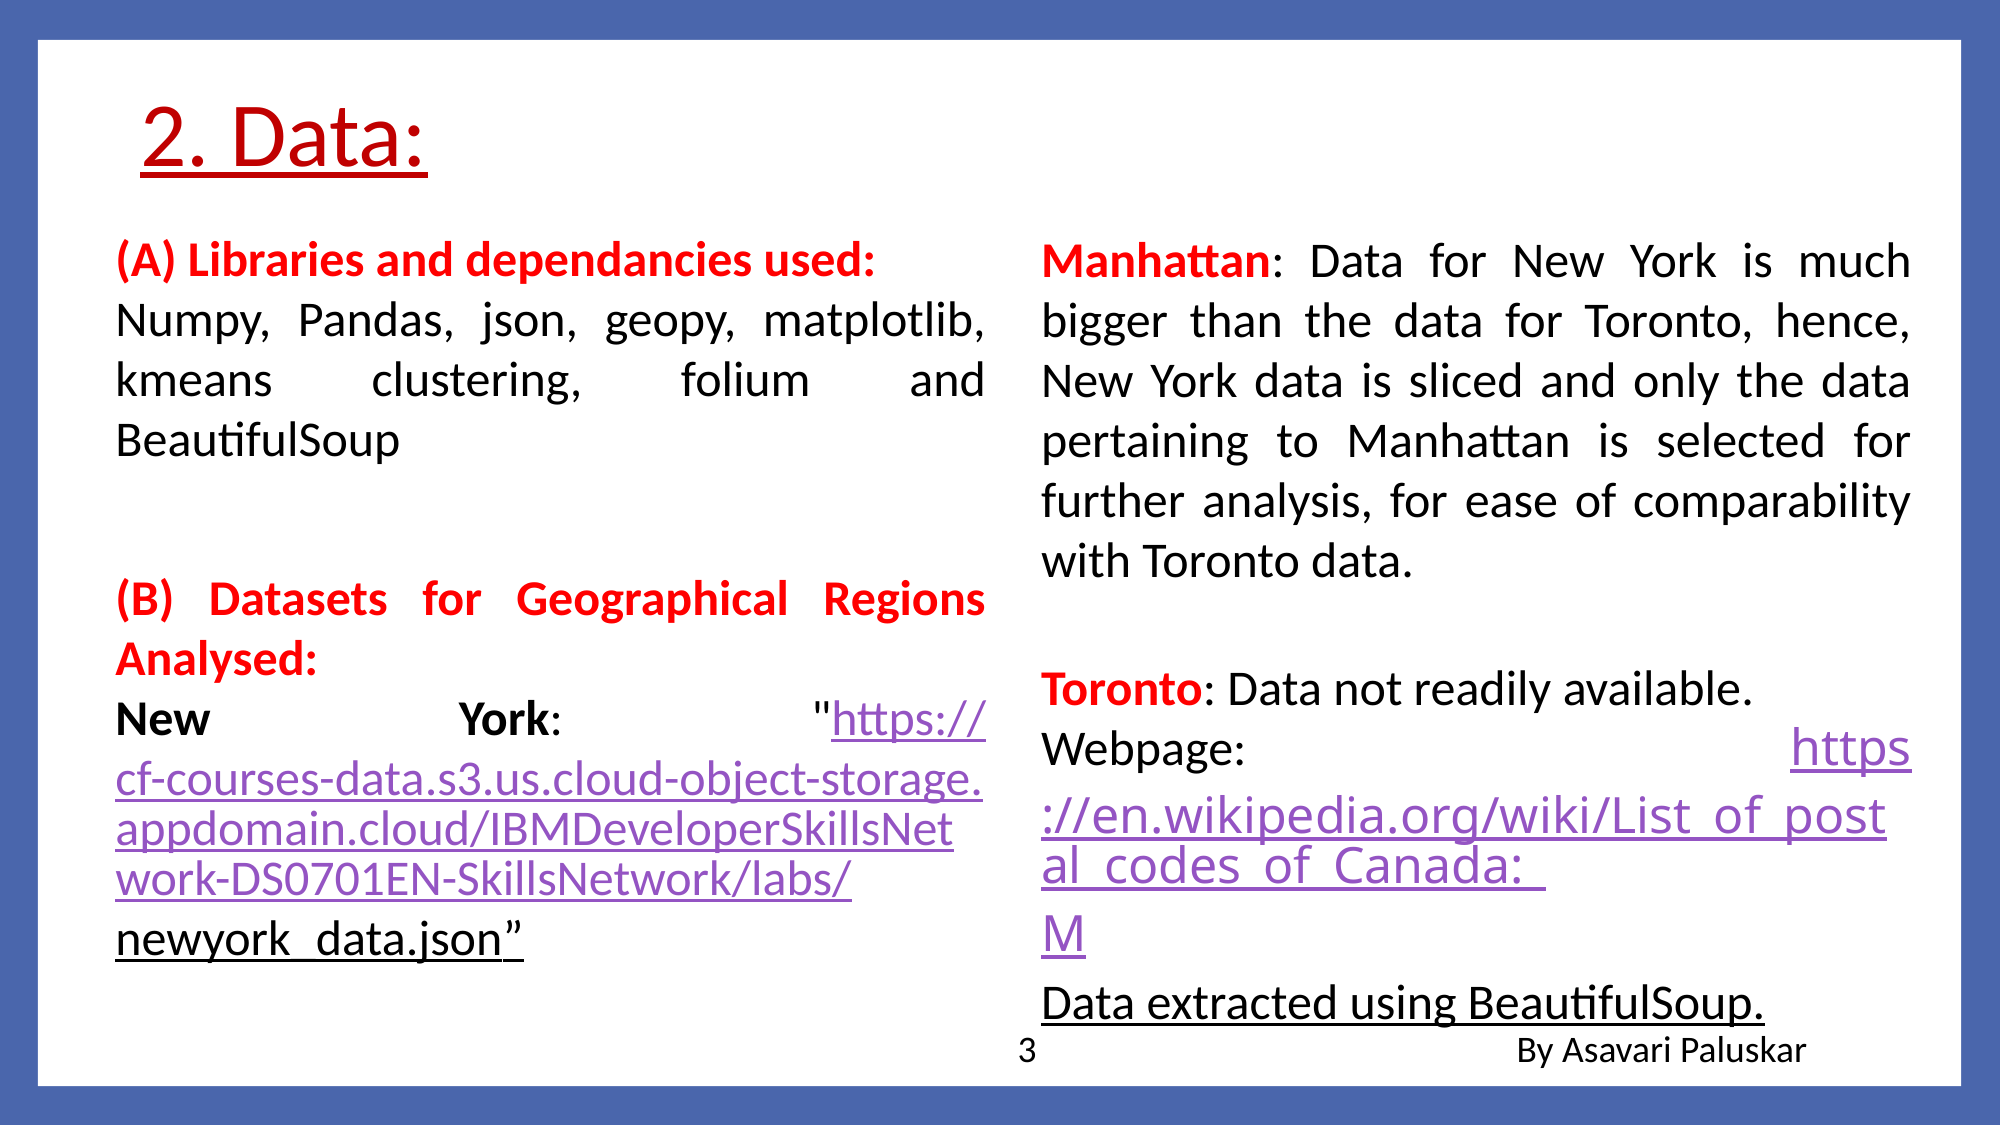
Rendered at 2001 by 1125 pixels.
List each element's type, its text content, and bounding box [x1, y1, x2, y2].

text_box Toronto: Data not readily available. Webpage: https://en.wikipedia.org/wiki/List_of_postal_codes_of_Canada:_M Data extracted using BeautifulSoup. [1026, 647, 1927, 988]
text_box (B) Datasets for Geographical Regions Analysed: New York: "https://cf-courses-data.s3.us.cloud-object-storage.appdomain.cloud/IBMDeveloperSkillsNetwork-DS0701EN-SkillsNetwork/labs/newyork_data.json” [100, 558, 1001, 873]
text_box 2. Data: [125, 67, 1438, 192]
text_box By Asavari Paluskar [1380, 1017, 1944, 1078]
text_box 3 [1001, 1017, 1052, 1078]
text_box Manhattan: Data for New York is much bigger than the data for Toronto, hence, New York data is sliced and only the data pertaining to Manhattan is selected for further analysis, for ease of comparability with Toronto data. [1026, 219, 1927, 595]
text_box (A) Libraries and dependancies used: Numpy, Pandas, json, geopy, matplotlib, kmeans clustering, folium and BeautifulSoup [100, 219, 1001, 535]
